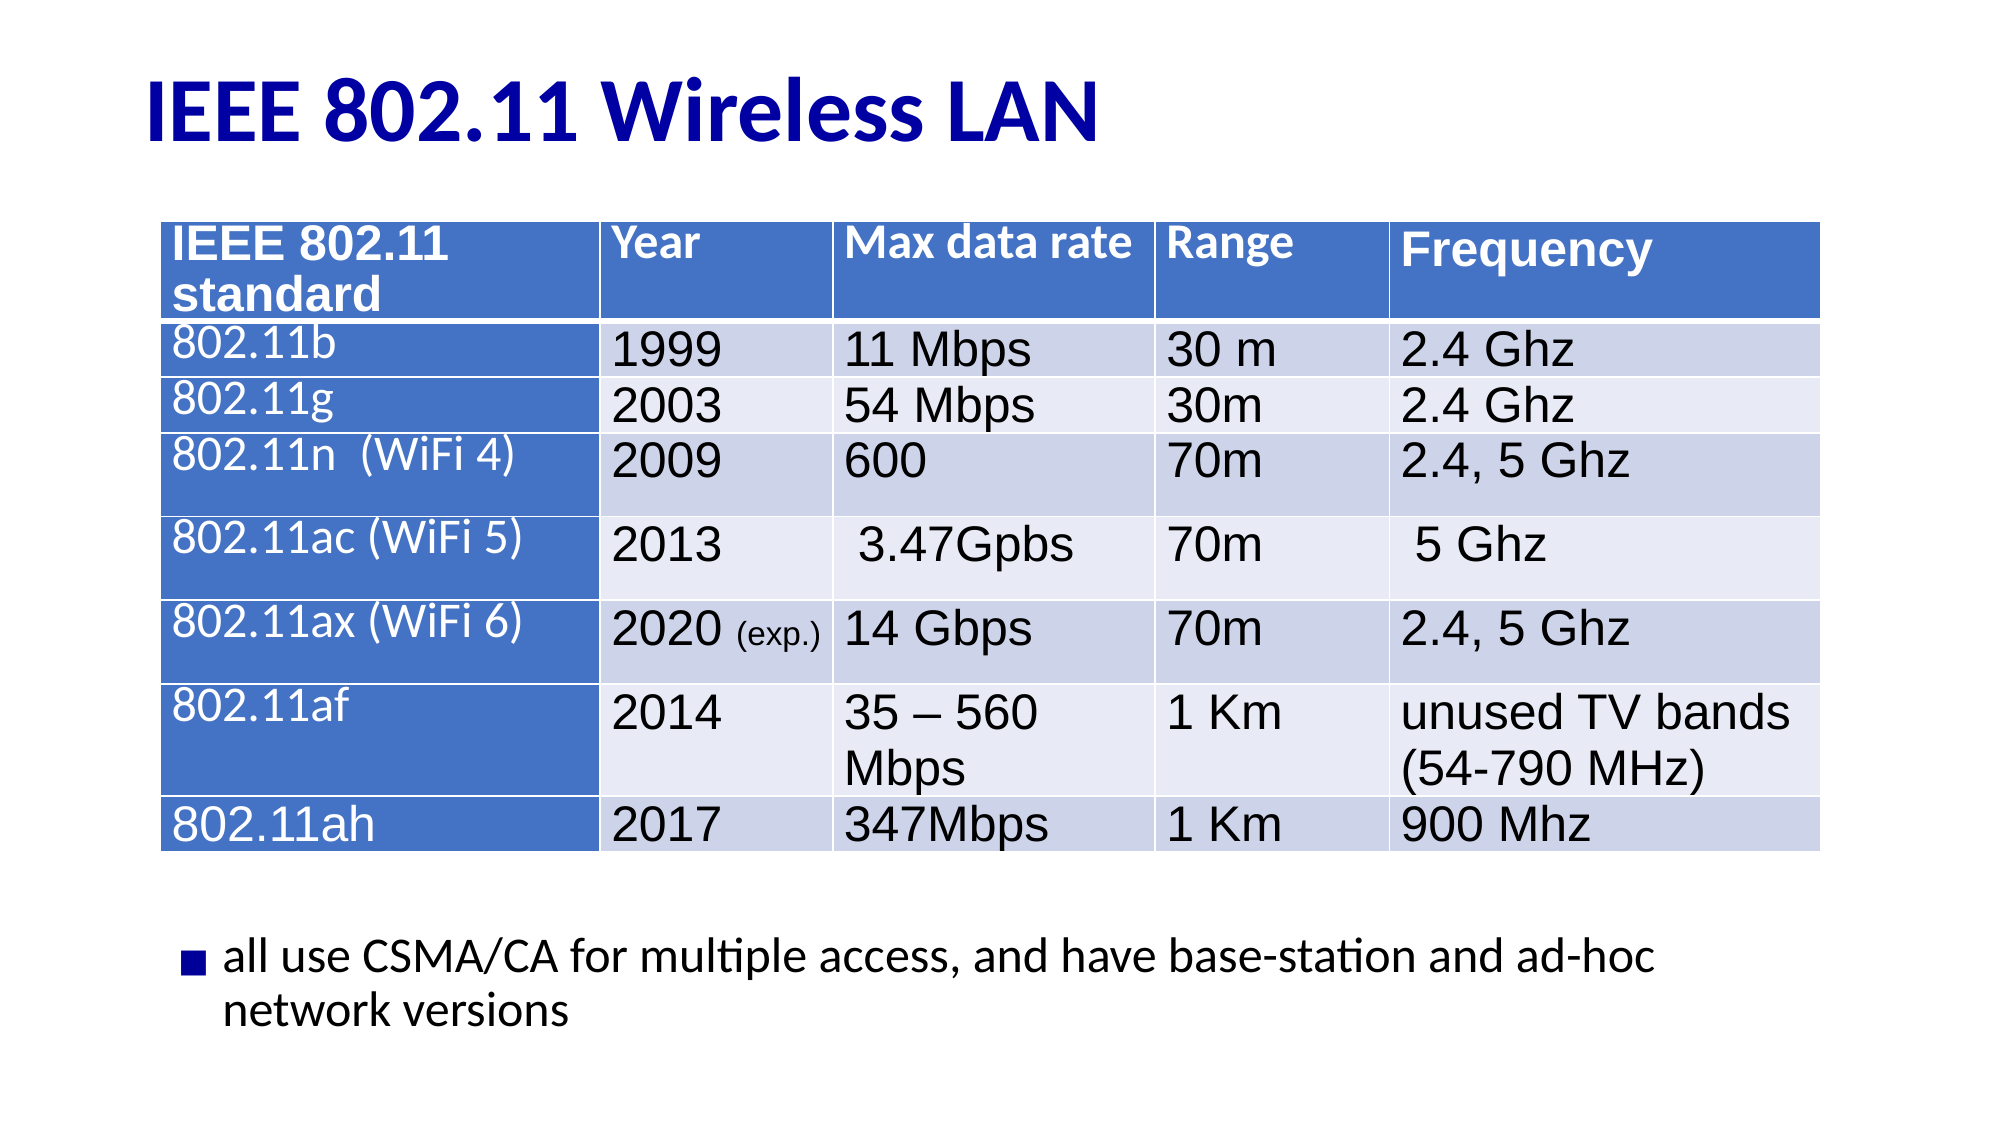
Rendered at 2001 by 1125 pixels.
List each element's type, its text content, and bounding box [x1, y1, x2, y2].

table_cell 1999 [601, 324, 832, 376]
table_cell 2.4 Ghz [1390, 324, 1820, 376]
table_cell 2009 [601, 434, 832, 516]
table_cell 2003 [601, 378, 832, 432]
table_header Frequency [1390, 222, 1820, 318]
table_cell 900 Mhz [1390, 797, 1820, 851]
table_cell 35 – 560 Mbps [834, 685, 1154, 795]
table_cell 11 Mbps [834, 324, 1154, 376]
table_cell 802.11ac (WiFi 5) [161, 517, 599, 599]
table_cell 2014 [601, 685, 832, 795]
table_cell 2.4, 5 Ghz [1390, 601, 1820, 683]
table_cell unused TV bands (54-790 MHz) [1390, 685, 1820, 795]
table_cell 802.11b [161, 324, 599, 376]
table_cell 347Mbps [834, 797, 1154, 851]
table_cell 2.4 Ghz [1390, 378, 1820, 432]
table_cell 3.47Gpbs [834, 517, 1154, 599]
table_cell 802.11g [161, 378, 599, 432]
table_cell 70m [1156, 434, 1389, 516]
table_cell 70m [1156, 517, 1389, 599]
table_cell 2.4, 5 Ghz [1390, 434, 1820, 516]
table_cell 54 Mbps [834, 378, 1154, 432]
table_cell 802.11ax (WiFi 6) [161, 601, 599, 683]
table_cell 30m [1156, 378, 1389, 432]
table_cell 802.11n (WiFi 4) [161, 434, 599, 516]
table_cell 802.11ah [161, 797, 599, 851]
table_header Year [601, 222, 832, 318]
table_header IEEE 802.11 standard [161, 222, 599, 318]
table_cell 1 Km [1156, 685, 1389, 795]
table_cell 2020 (exp.) [601, 601, 832, 683]
table_cell 2013 [601, 517, 832, 599]
table_header Max data rate [834, 222, 1154, 318]
table_cell 1 Km [1156, 797, 1389, 851]
table_header Range [1156, 222, 1389, 318]
table_cell 2017 [601, 797, 832, 851]
table_cell 30 m [1156, 324, 1389, 376]
text_box all use CSMA/CA for multiple access, and have base-station and ad-hoc network versions [161, 922, 1794, 1095]
table_cell 14 Gbps [834, 601, 1154, 683]
title IEEE 802.11 Wireless LAN [129, 38, 1855, 186]
table_cell 70m [1156, 601, 1389, 683]
table_cell 802.11af [161, 685, 599, 795]
table_cell 5 Ghz [1390, 517, 1820, 599]
table_cell 600 [834, 434, 1154, 516]
